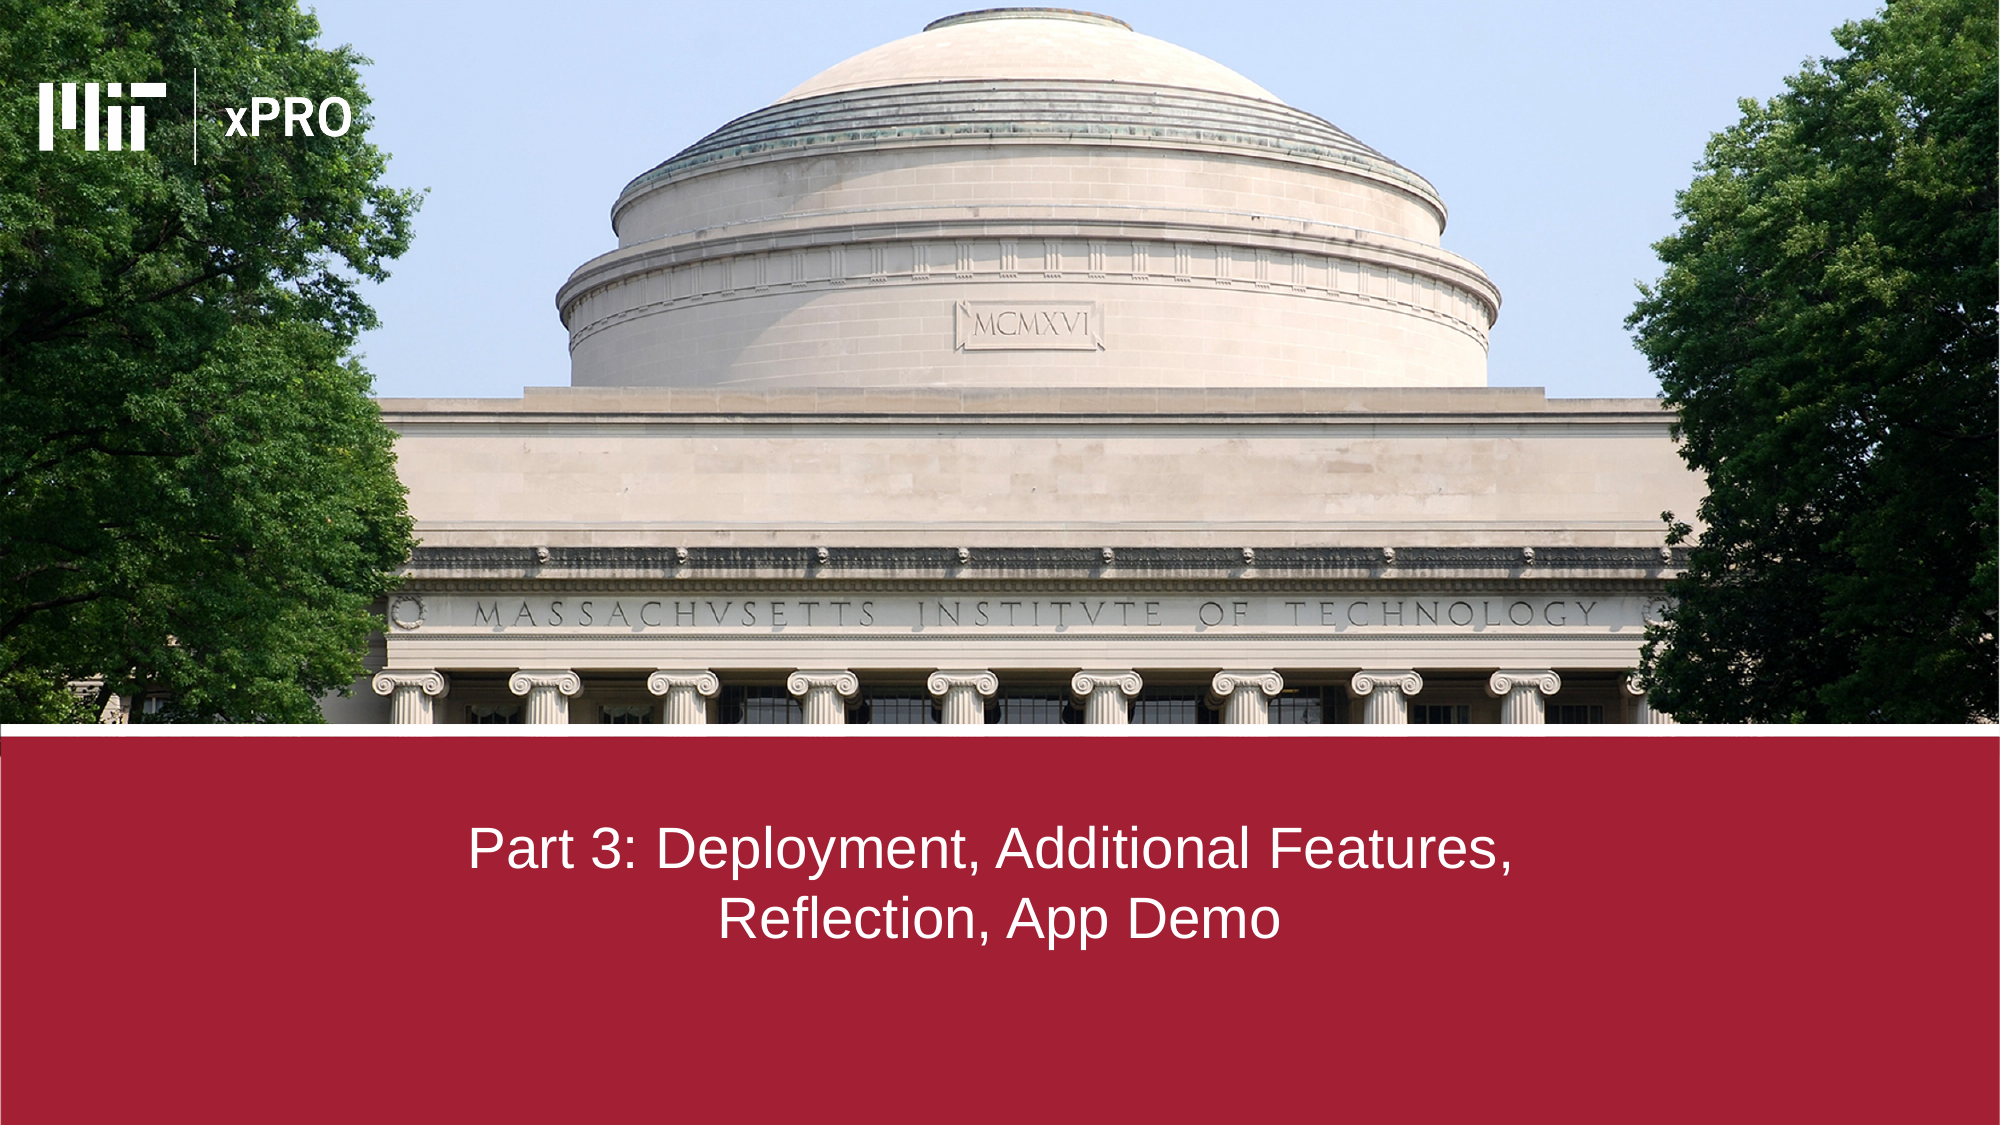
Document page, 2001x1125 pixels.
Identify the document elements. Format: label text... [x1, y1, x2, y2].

picture [0, 0, 2000, 1125]
text_box Part 3: Deployment, Additional Features, Reflection, App Demo [452, 802, 1548, 958]
